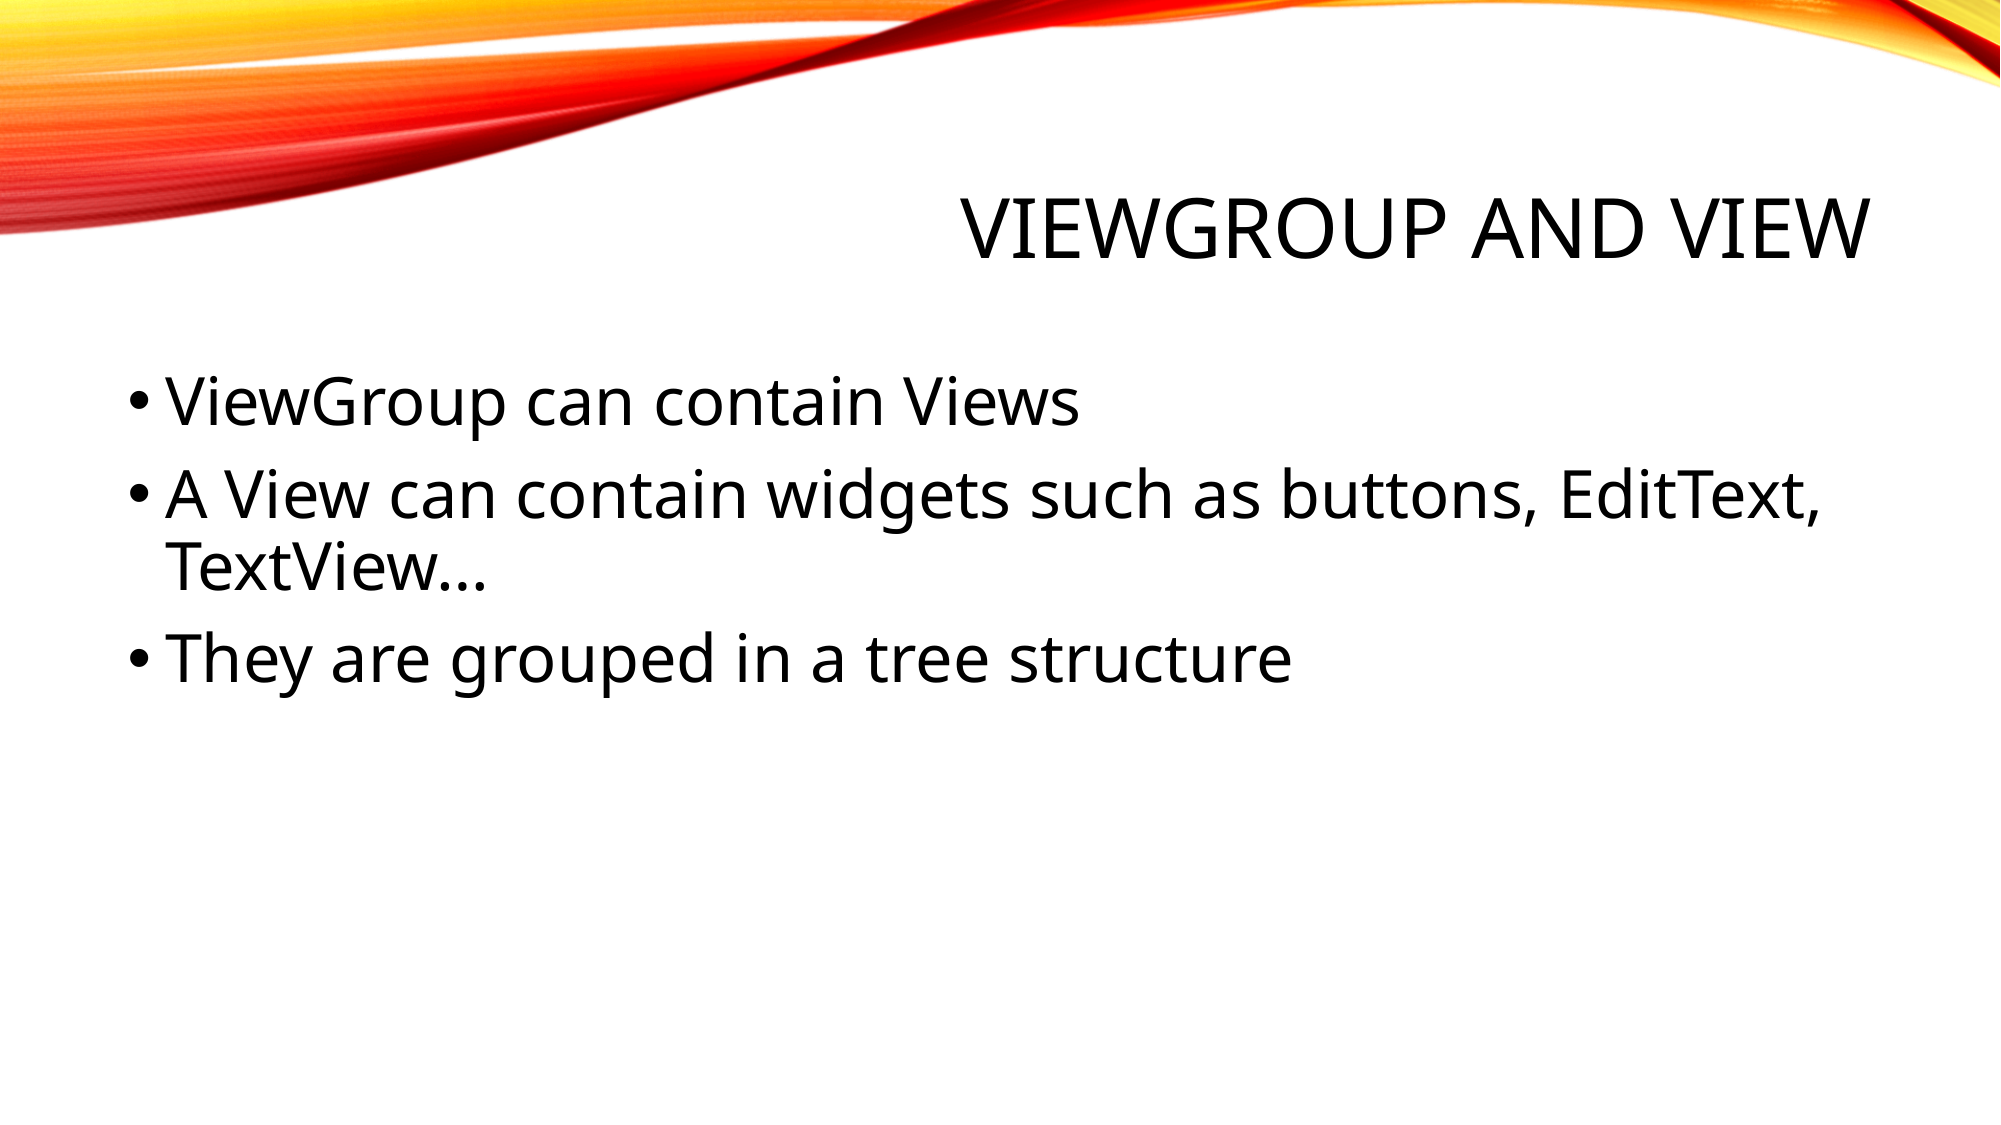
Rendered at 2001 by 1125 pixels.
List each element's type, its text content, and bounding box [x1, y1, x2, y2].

list ViewGroup can contain Views A View can contain widgets such as buttons, EditText, TextView… They are grouped in a tree structure [112, 360, 1888, 1021]
picture [0, 0, 2000, 237]
title Viewgroup and view [474, 125, 1888, 338]
